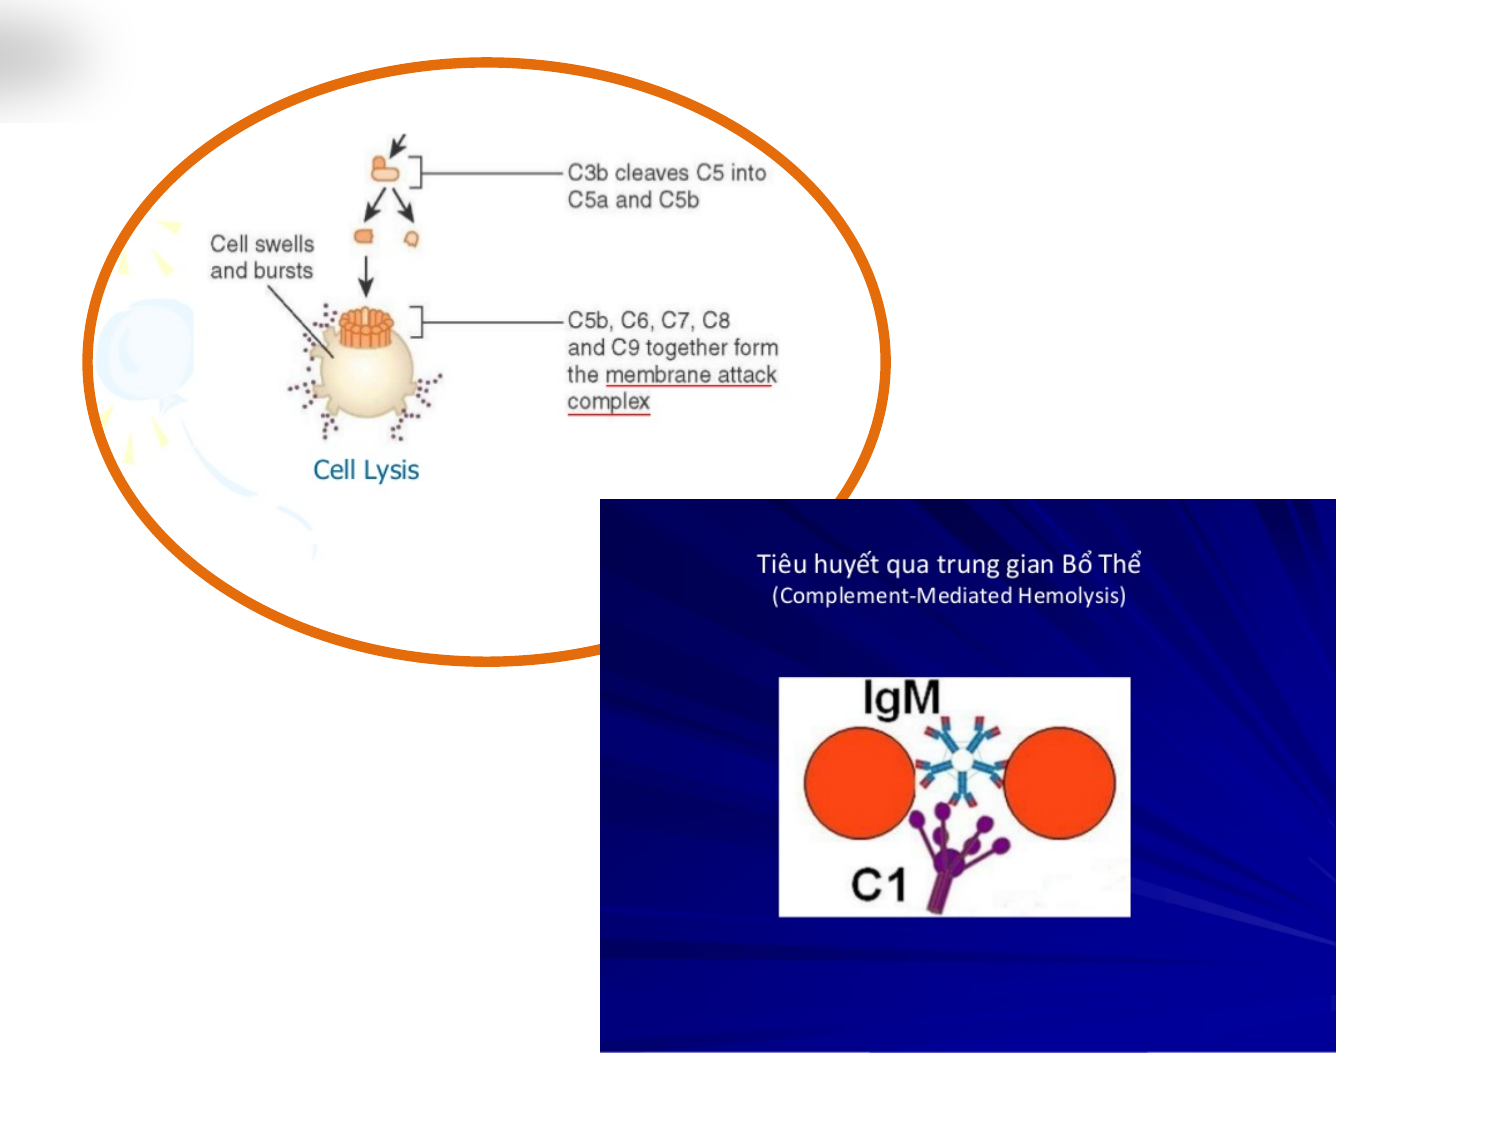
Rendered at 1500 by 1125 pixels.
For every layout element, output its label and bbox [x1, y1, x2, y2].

picture [87, 62, 1337, 1053]
